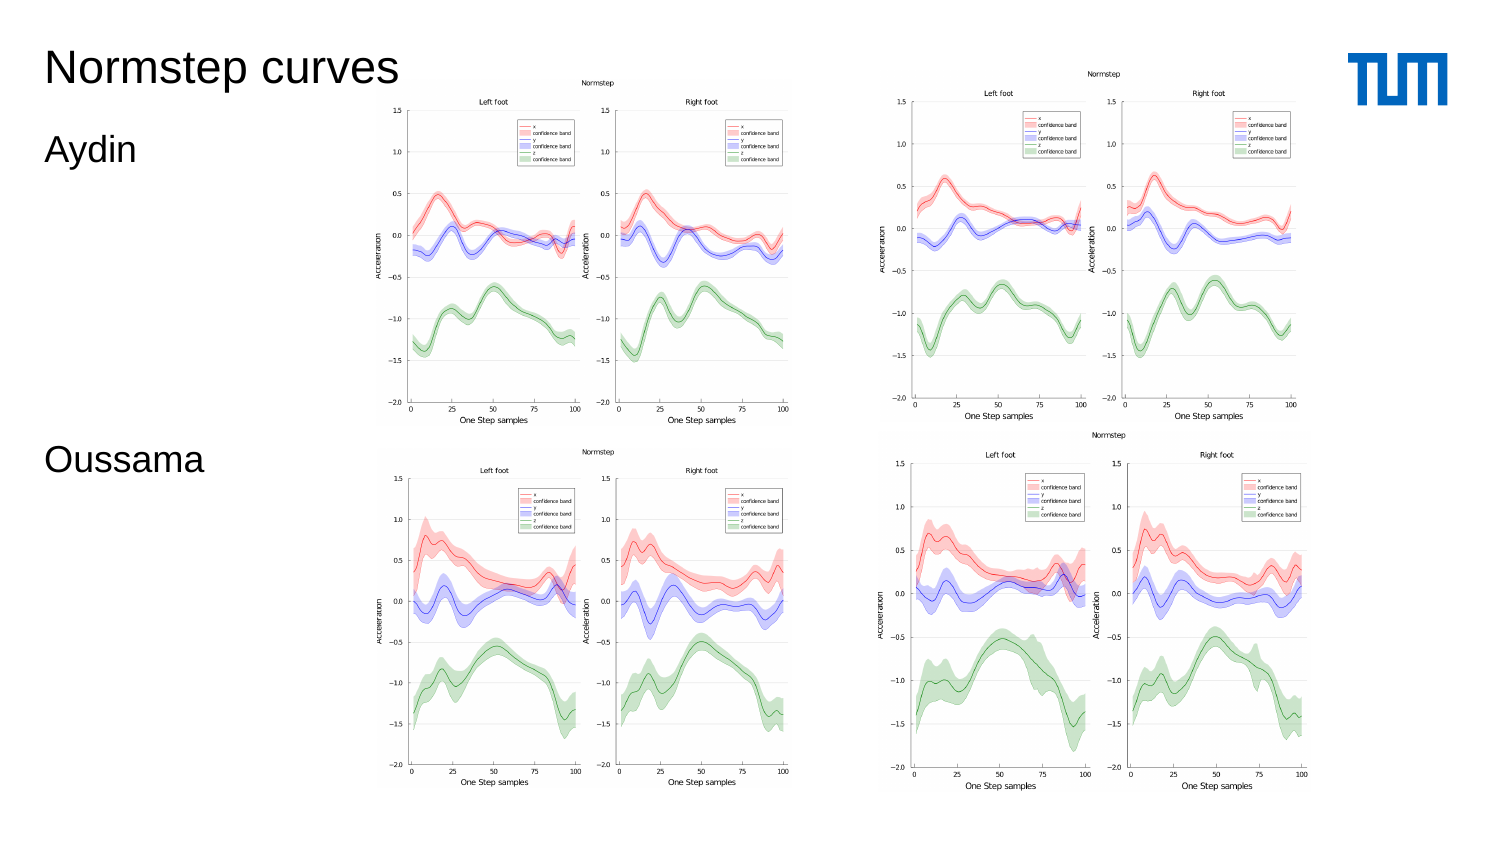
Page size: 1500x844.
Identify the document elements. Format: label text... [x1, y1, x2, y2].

picture [880, 70, 1300, 422]
text_box Oussama [29, 427, 260, 495]
text_box Normstep curves [29, 29, 479, 97]
picture [878, 430, 1312, 792]
picture [376, 79, 792, 426]
picture [377, 448, 792, 788]
text_box Aydin [29, 118, 194, 231]
